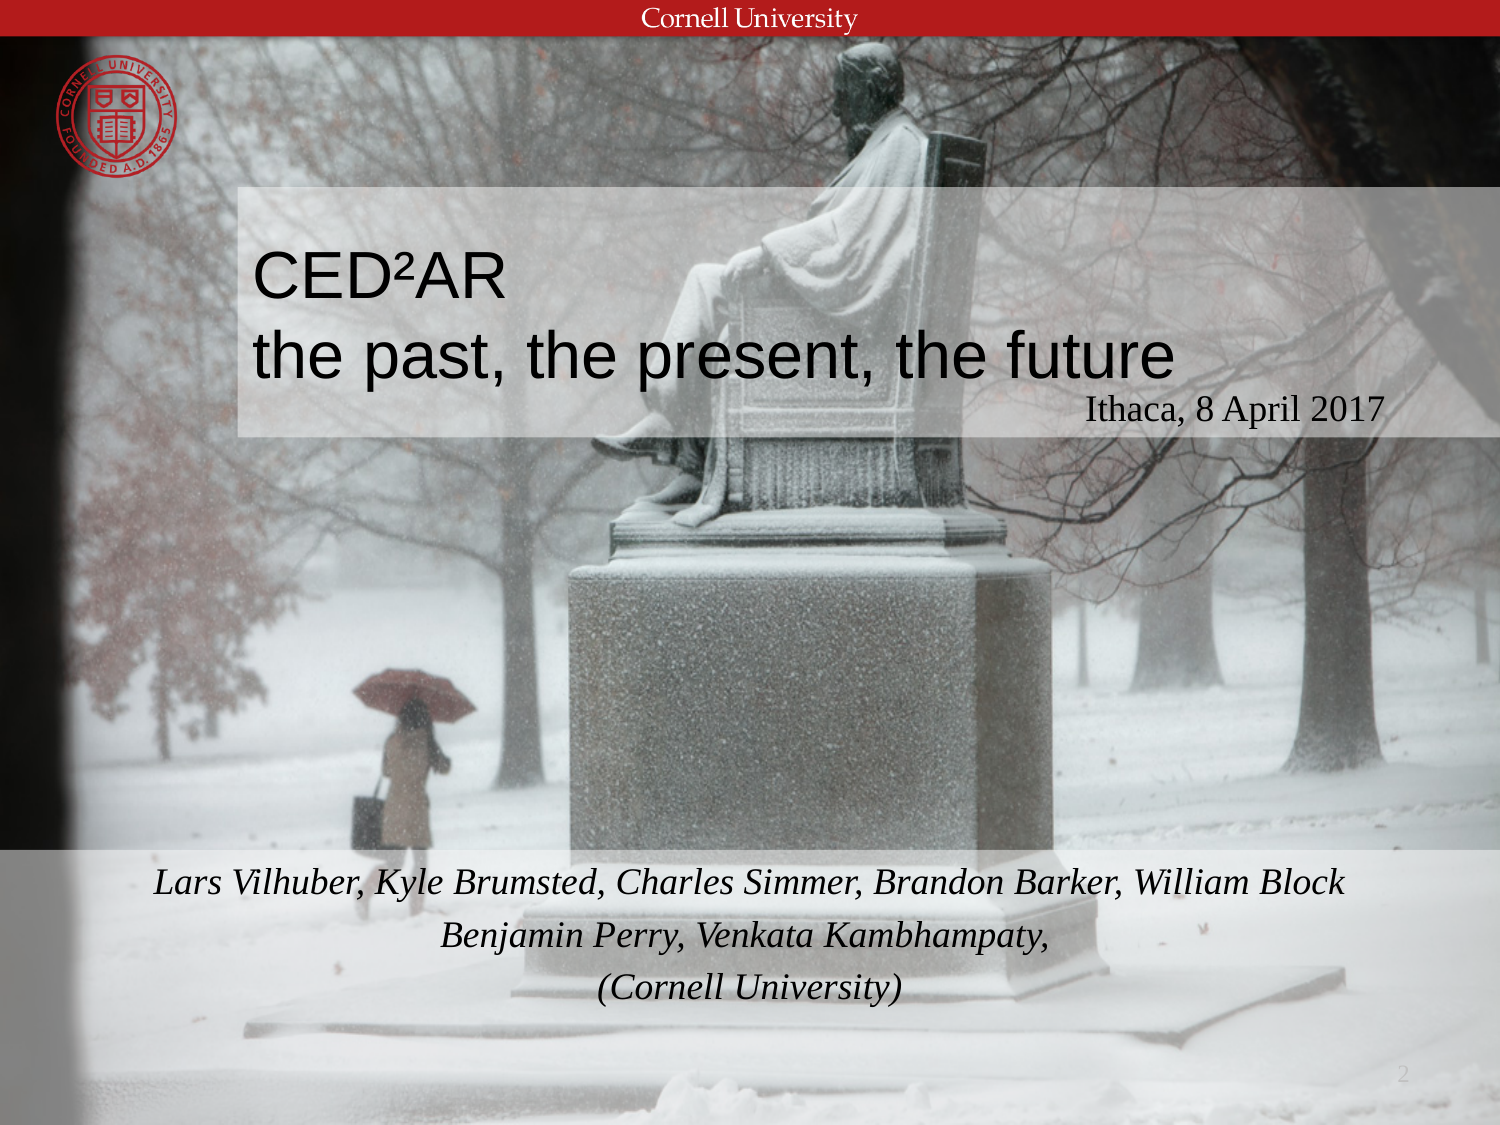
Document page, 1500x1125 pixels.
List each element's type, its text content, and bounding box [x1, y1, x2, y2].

text_box Lars Vilhuber, Kyle Brumsted, Charles Simmer, Brandon Barker, William Block Benjamin Perry, Venkata Kambhampaty, (Cornell University) [0, 849, 1500, 1125]
title CED²AR the past, the present, the future [237, 187, 1500, 438]
text_box Ithaca, 8 April 2017 [1070, 376, 1401, 437]
picture [0, 0, 1500, 849]
